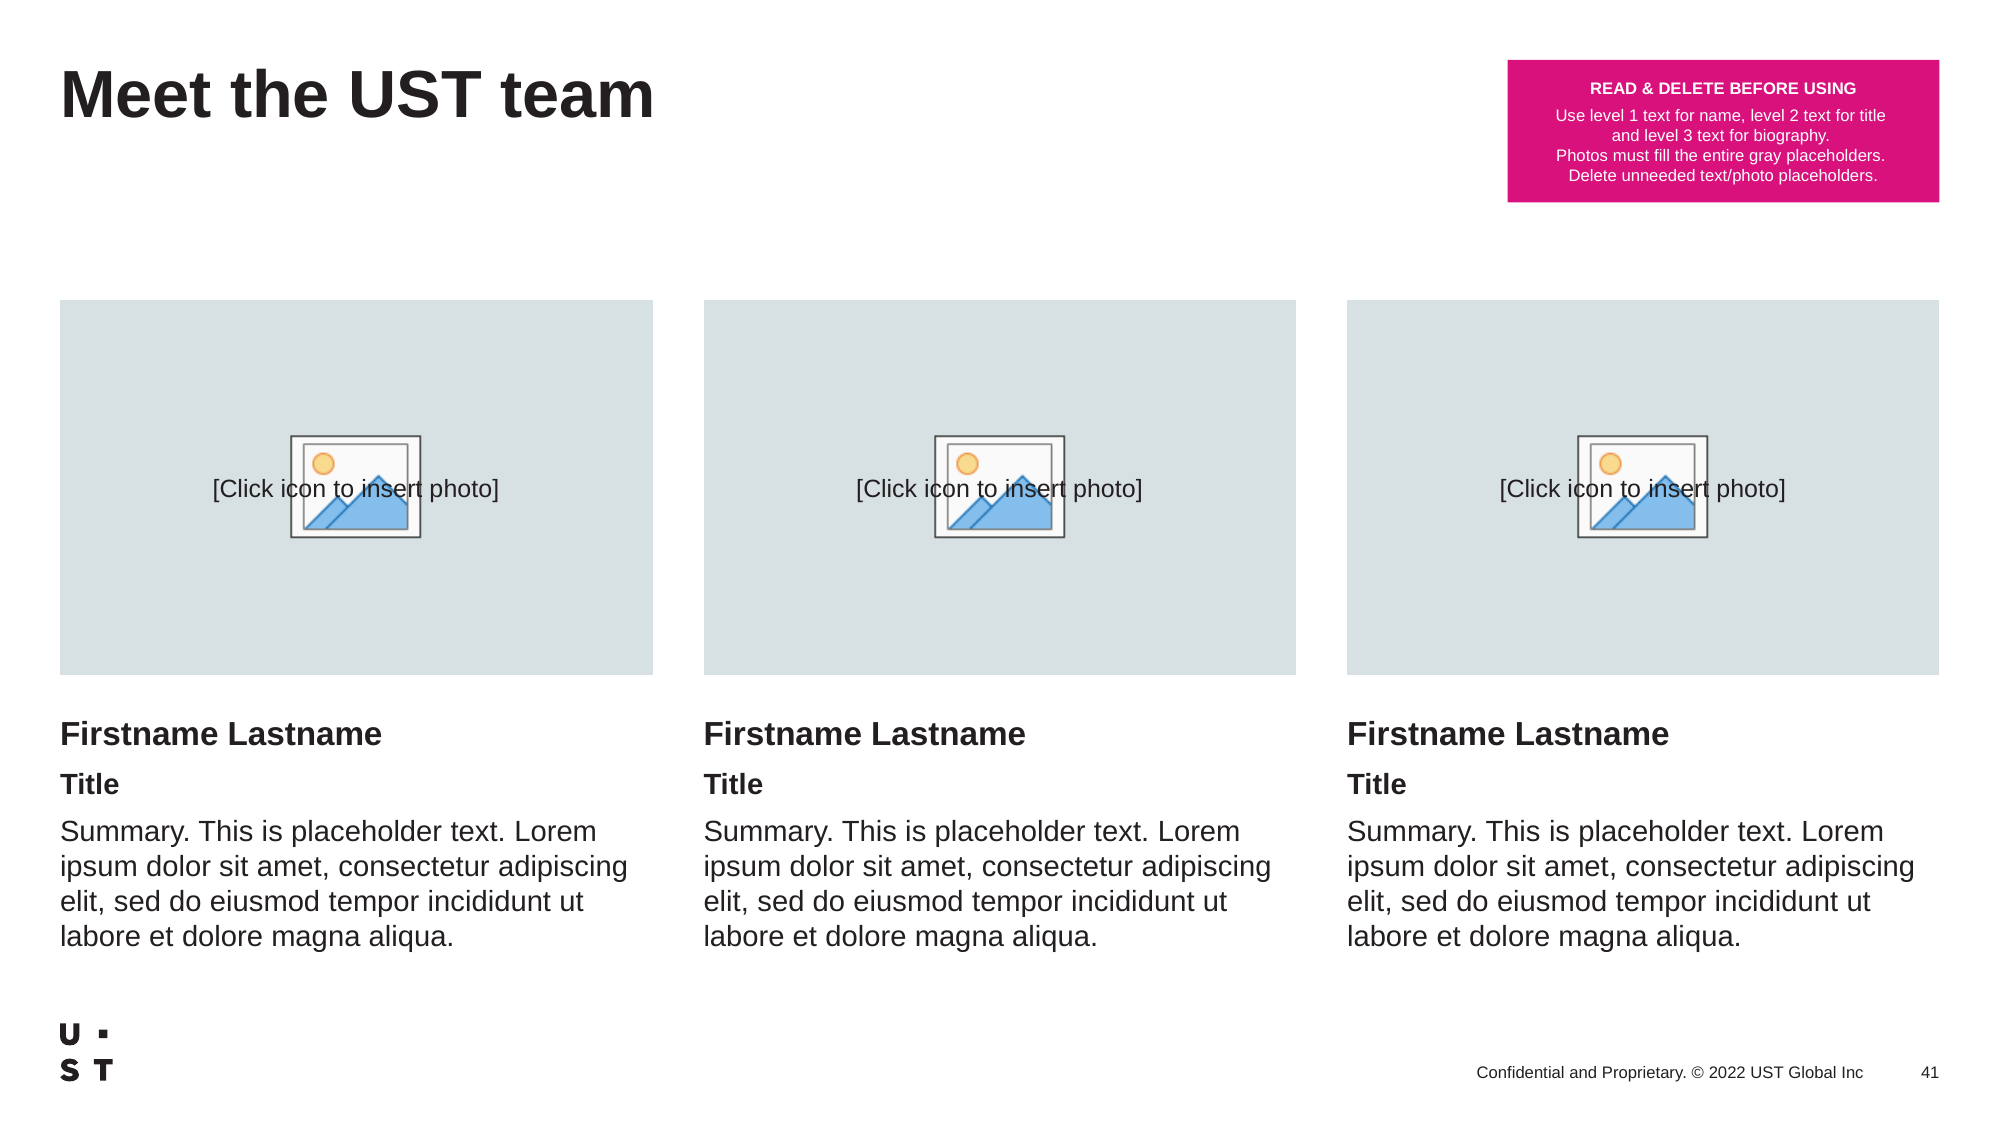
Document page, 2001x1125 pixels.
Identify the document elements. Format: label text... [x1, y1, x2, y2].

picture [1346, 299, 1940, 676]
title Meet the UST team [60, 60, 1940, 210]
picture [59, 299, 654, 676]
list Firstname Lastname Title Summary. This is placeholder text. Lorem ipsum dolor sit amet, consectetur adipiscing elit, sed do eiusmod tempor incididunt ut labore et dolore magna aliqua. [1346, 712, 1940, 998]
picture [702, 299, 1297, 676]
text_box READ & DELETE BEFORE USING Use level 1 text for name, level 2 text for title and level 3 text for biography. Photos must fill the entire gray placeholders. Delete unneeded text/photo placeholders. [1507, 59, 1940, 203]
list Firstname Lastname Title Summary. This is placeholder text. Lorem ipsum dolor sit amet, consectetur adipiscing elit, sed do eiusmod tempor incididunt ut labore et dolore magna aliqua. [60, 712, 653, 998]
list Firstname Lastname Title Summary. This is placeholder text. Lorem ipsum dolor sit amet, consectetur adipiscing elit, sed do eiusmod tempor incididunt ut labore et dolore magna aliqua. [703, 712, 1296, 998]
